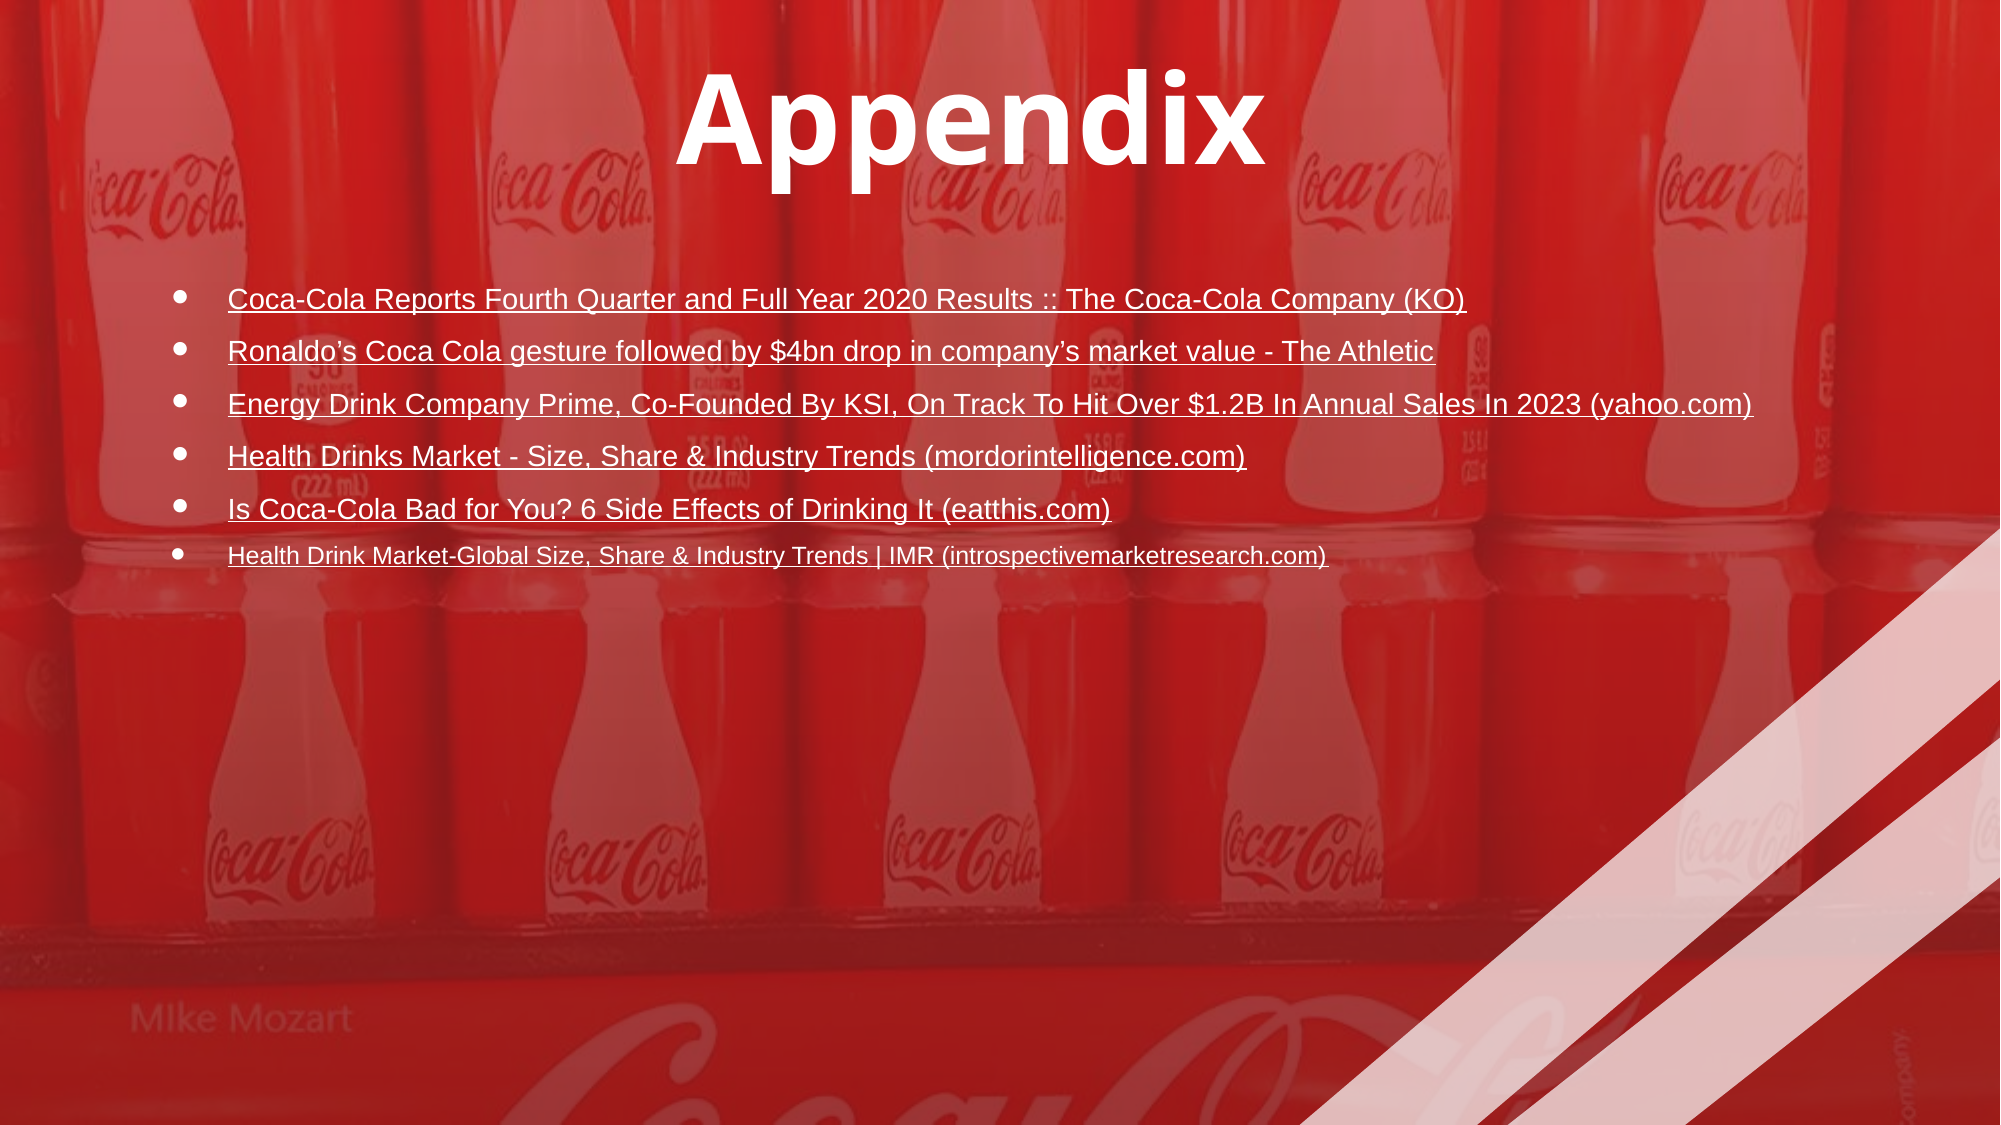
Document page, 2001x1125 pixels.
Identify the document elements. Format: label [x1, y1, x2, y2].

text_box [0, 0, 2000, 1125]
